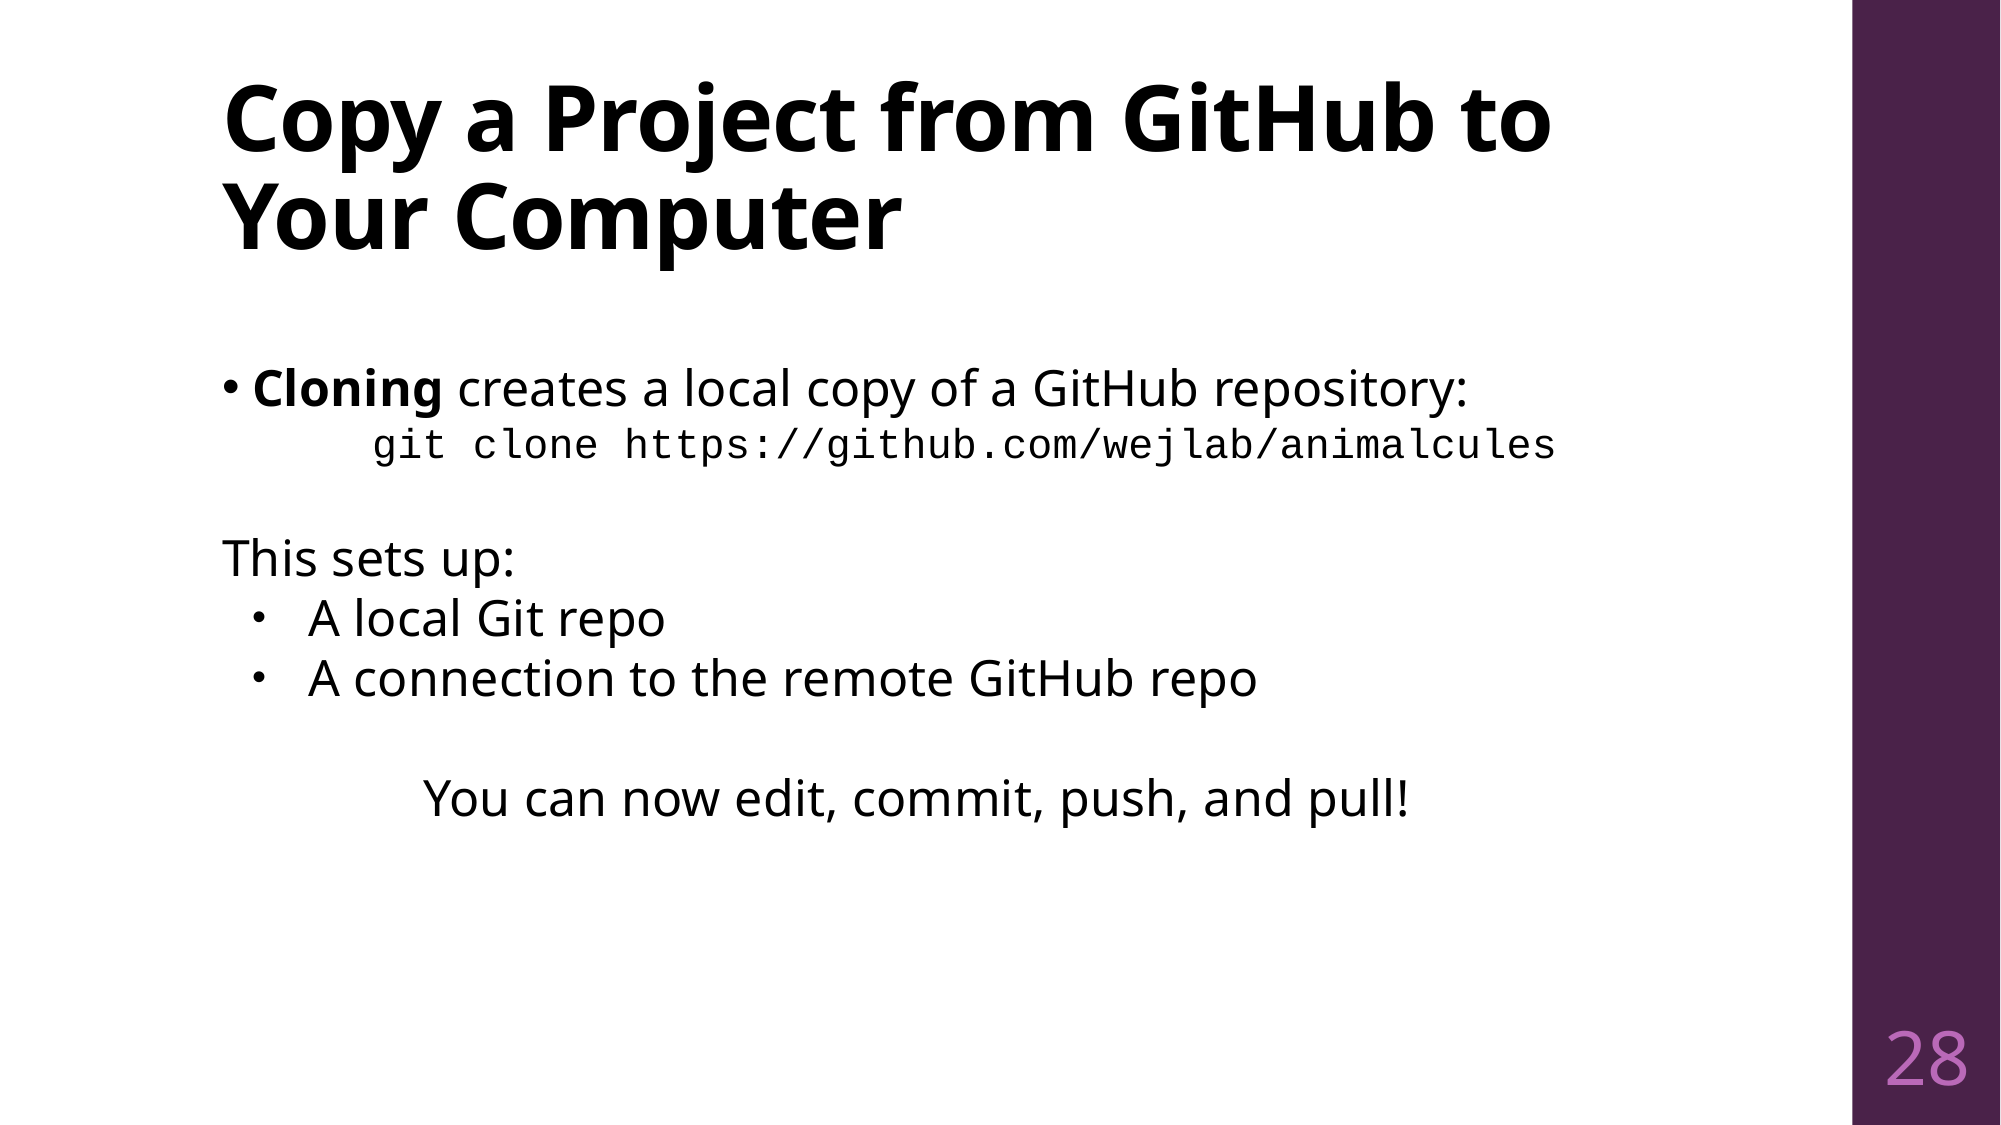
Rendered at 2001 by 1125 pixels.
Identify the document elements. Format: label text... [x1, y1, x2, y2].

slide_number 28 [1852, 1012, 2000, 1110]
title Copy a Project from GitHub to Your Computer [206, 60, 1797, 278]
list Cloning creates a local copy of a GitHub repository: git clone https://github.com/wejlab/animalcules This sets up: A local Git repo A connection to the remote GitHub repo You can now edit, commit, push, and pull! [206, 290, 1627, 943]
